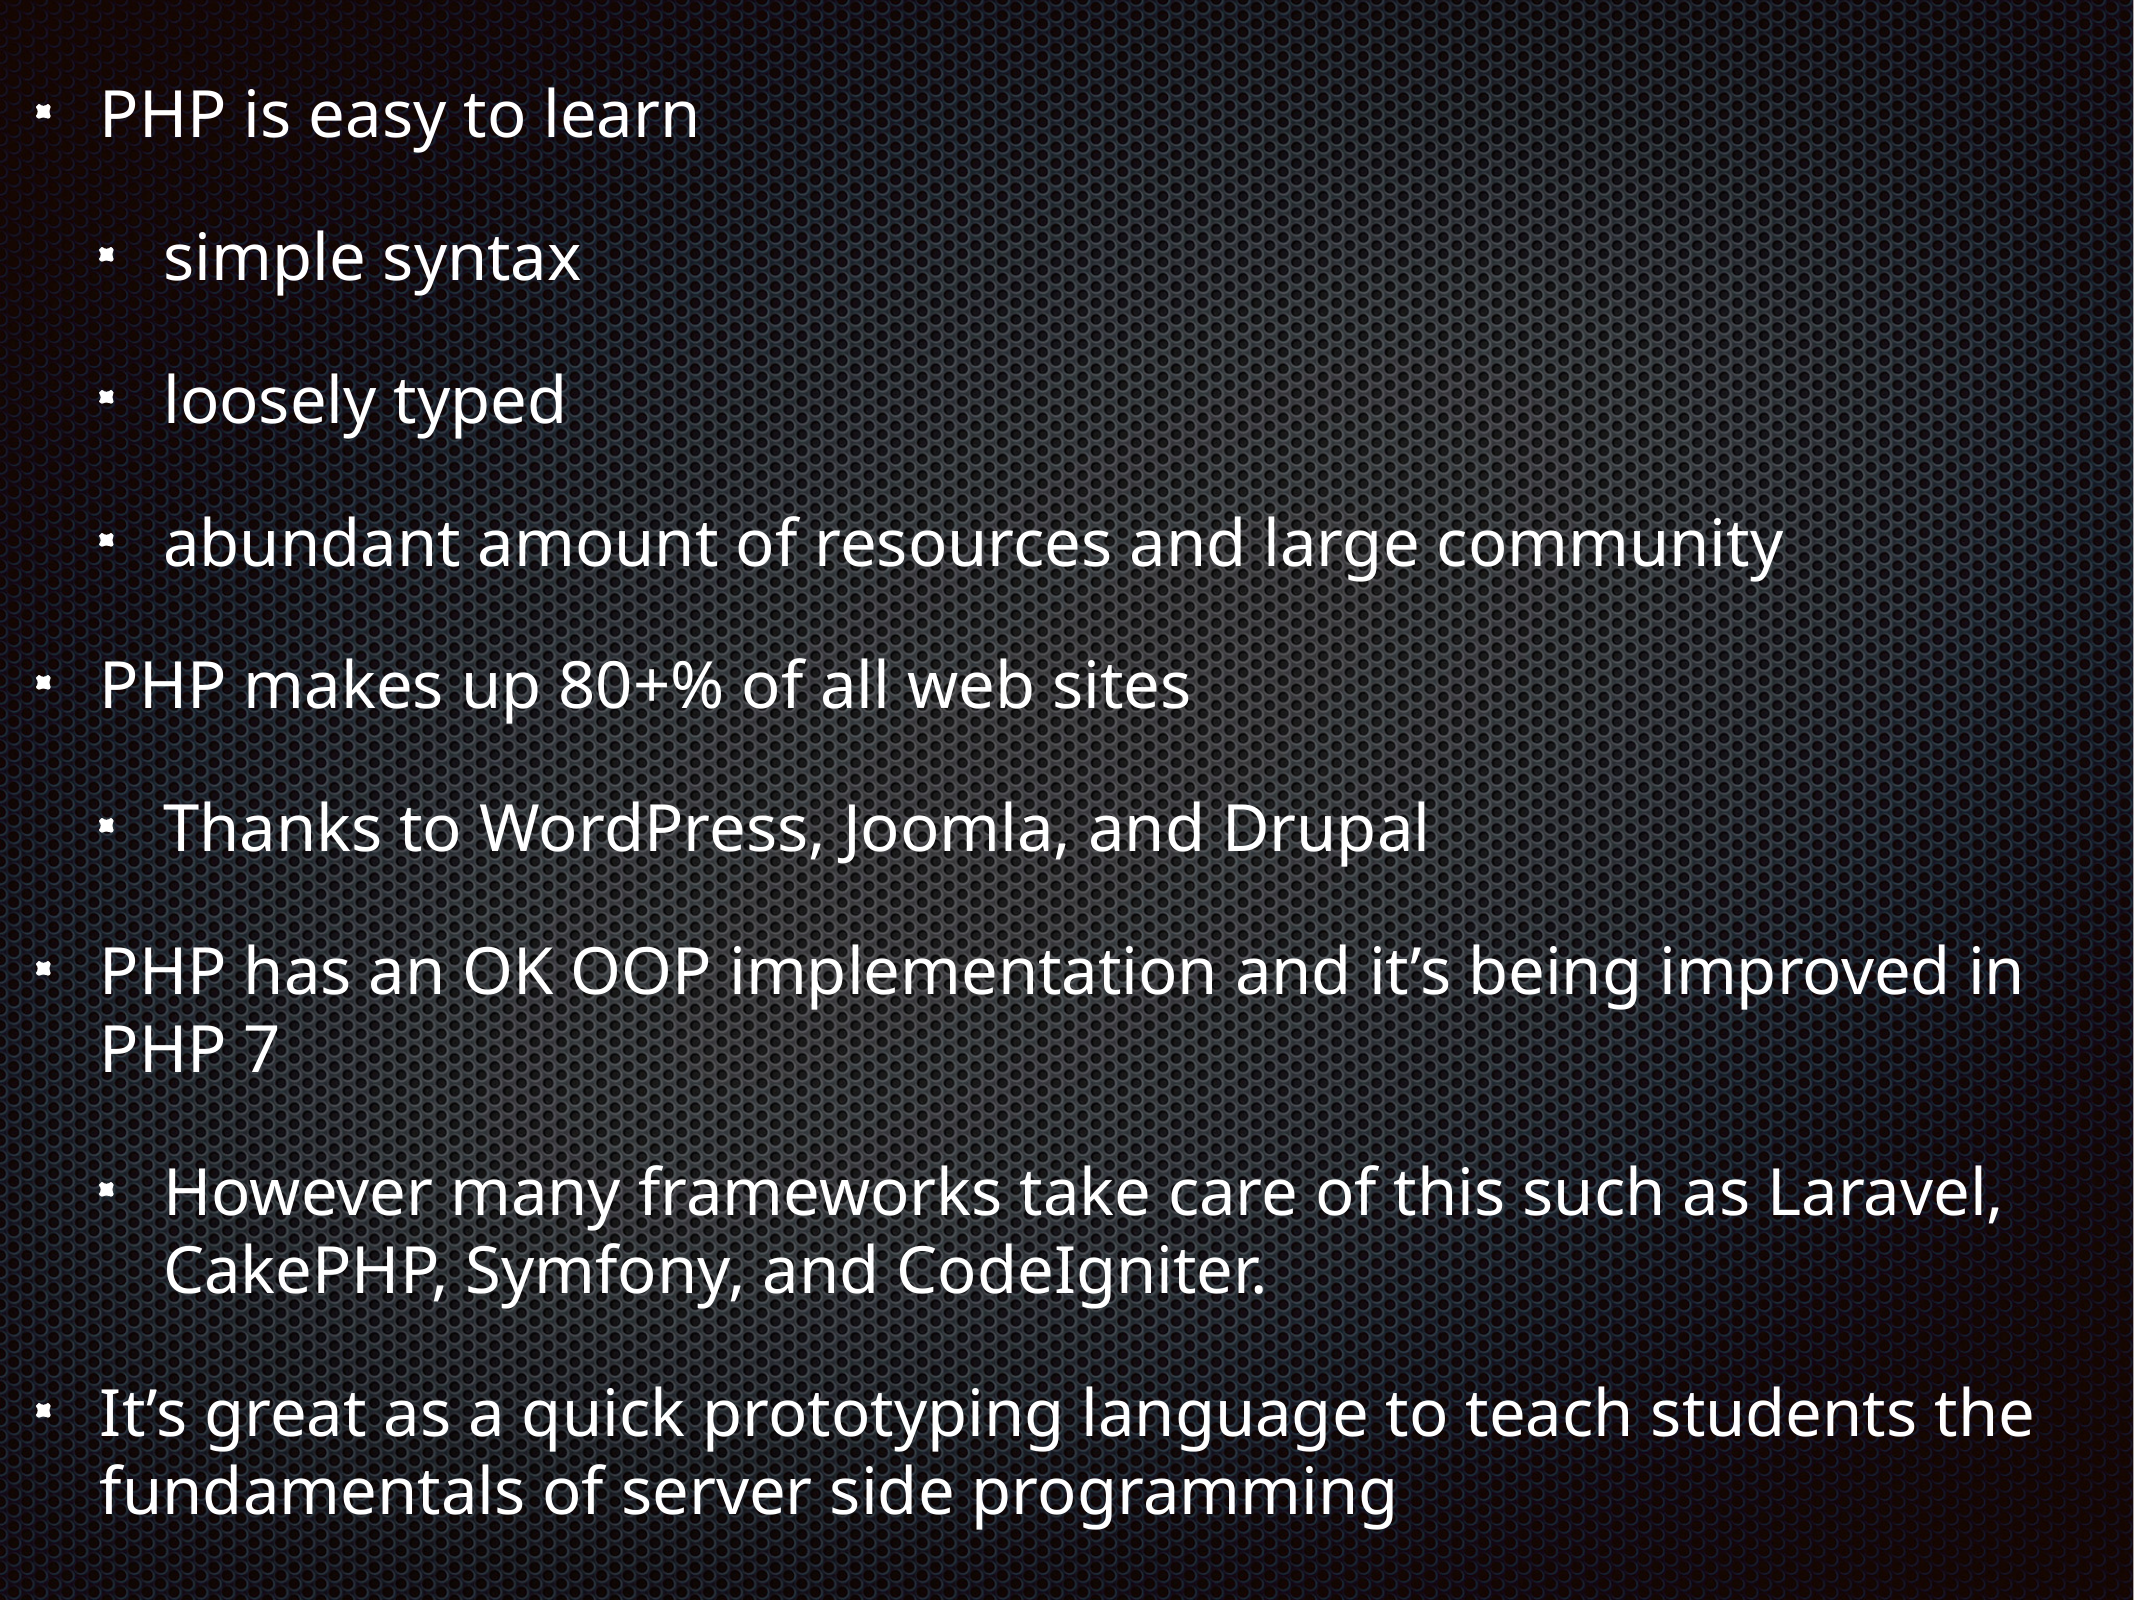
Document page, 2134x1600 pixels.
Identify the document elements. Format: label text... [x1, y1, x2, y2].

picture [0, 0, 2134, 1600]
list PHP is easy to learn simple syntax loosely typed abundant amount of resources and large community PHP makes up 80+% of all web sites Thanks to WordPress, Joomla, and Drupal PHP has an OK OOP implementation and it’s being improved in PHP 7 However many frameworks take care of this such as Laravel, CakePHP, Symfony, and CodeIgniter. It’s great as a quick prototyping language to teach students the fundamentals of server side programming [27, 54, 2106, 1546]
